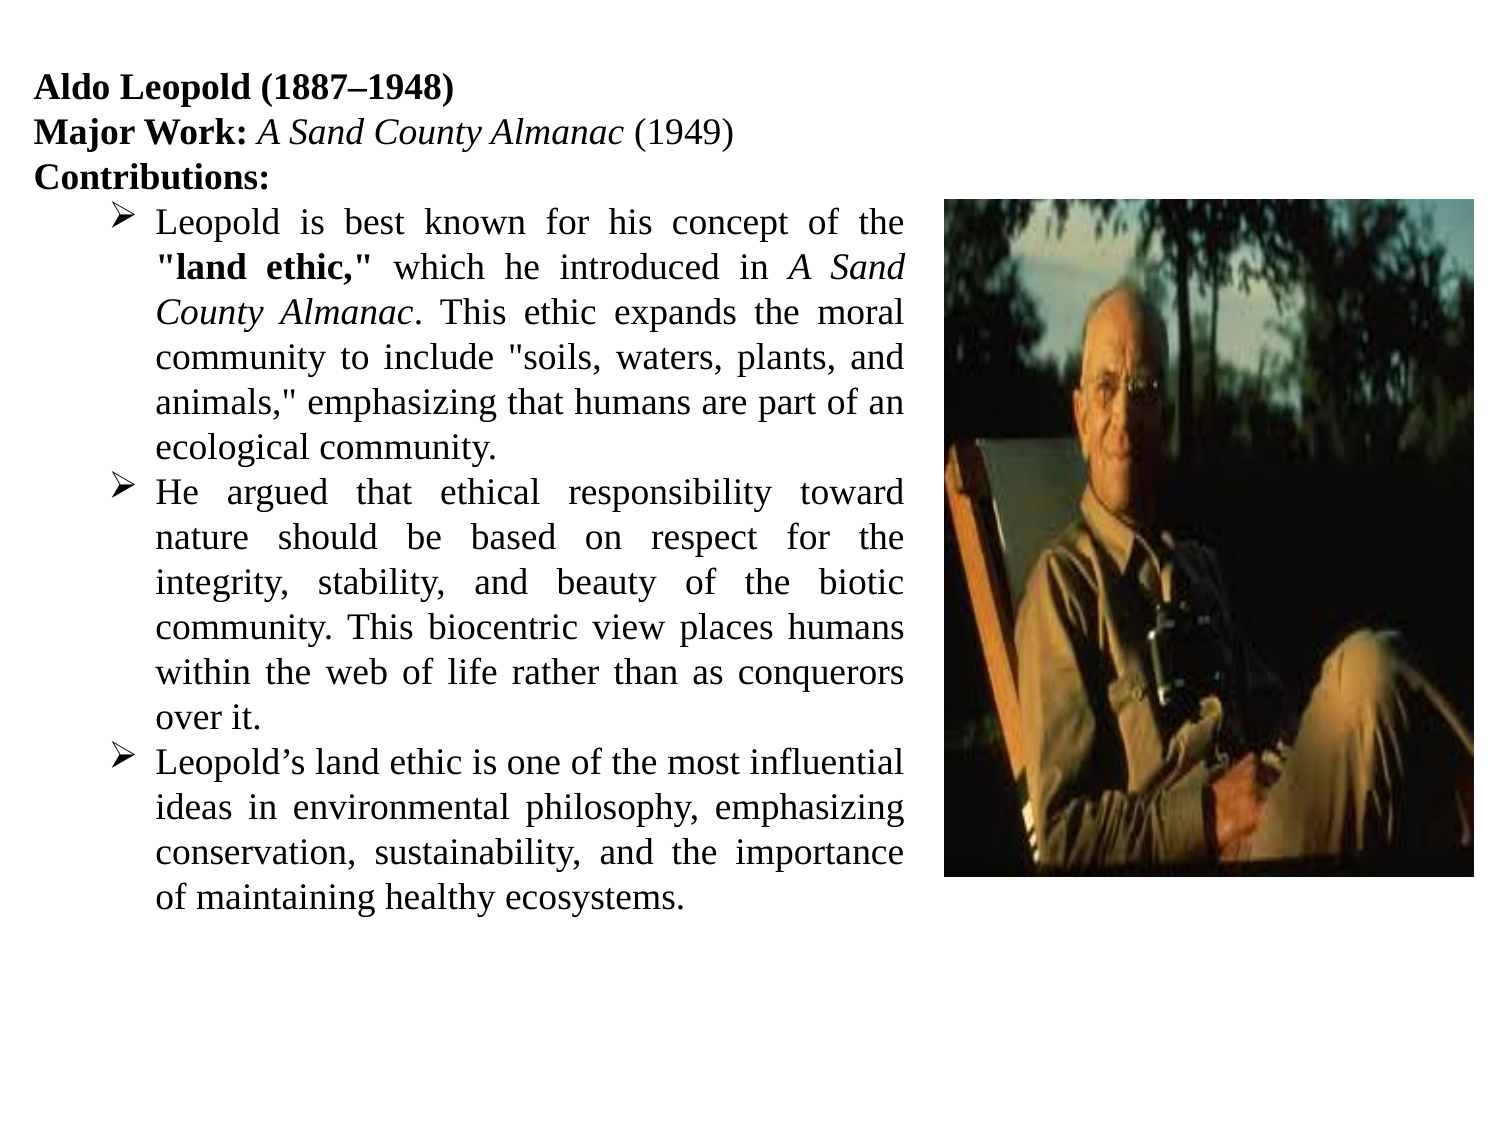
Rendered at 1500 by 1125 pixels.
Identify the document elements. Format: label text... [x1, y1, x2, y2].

picture [944, 199, 1474, 877]
text_box Aldo Leopold (1887–1948) Major Work: A Sand County Almanac (1949) Contributions: Leopold is best known for his concept of the "land ethic," which he introduced in A Sand County Almanac. This ethic expands the moral community to include "soils, waters, plants, and animals," emphasizing that humans are part of an ecological community. He argued that ethical responsibility toward nature should be based on respect for the integrity, stability, and beauty of the biotic community. This biocentric view places humans within the web of life rather than as conquerors over it. Leopold’s land ethic is one of the most influential ideas in environmental philosophy, emphasizing conservation, sustainability, and the importance of maintaining healthy ecosystems. [18, 55, 921, 925]
